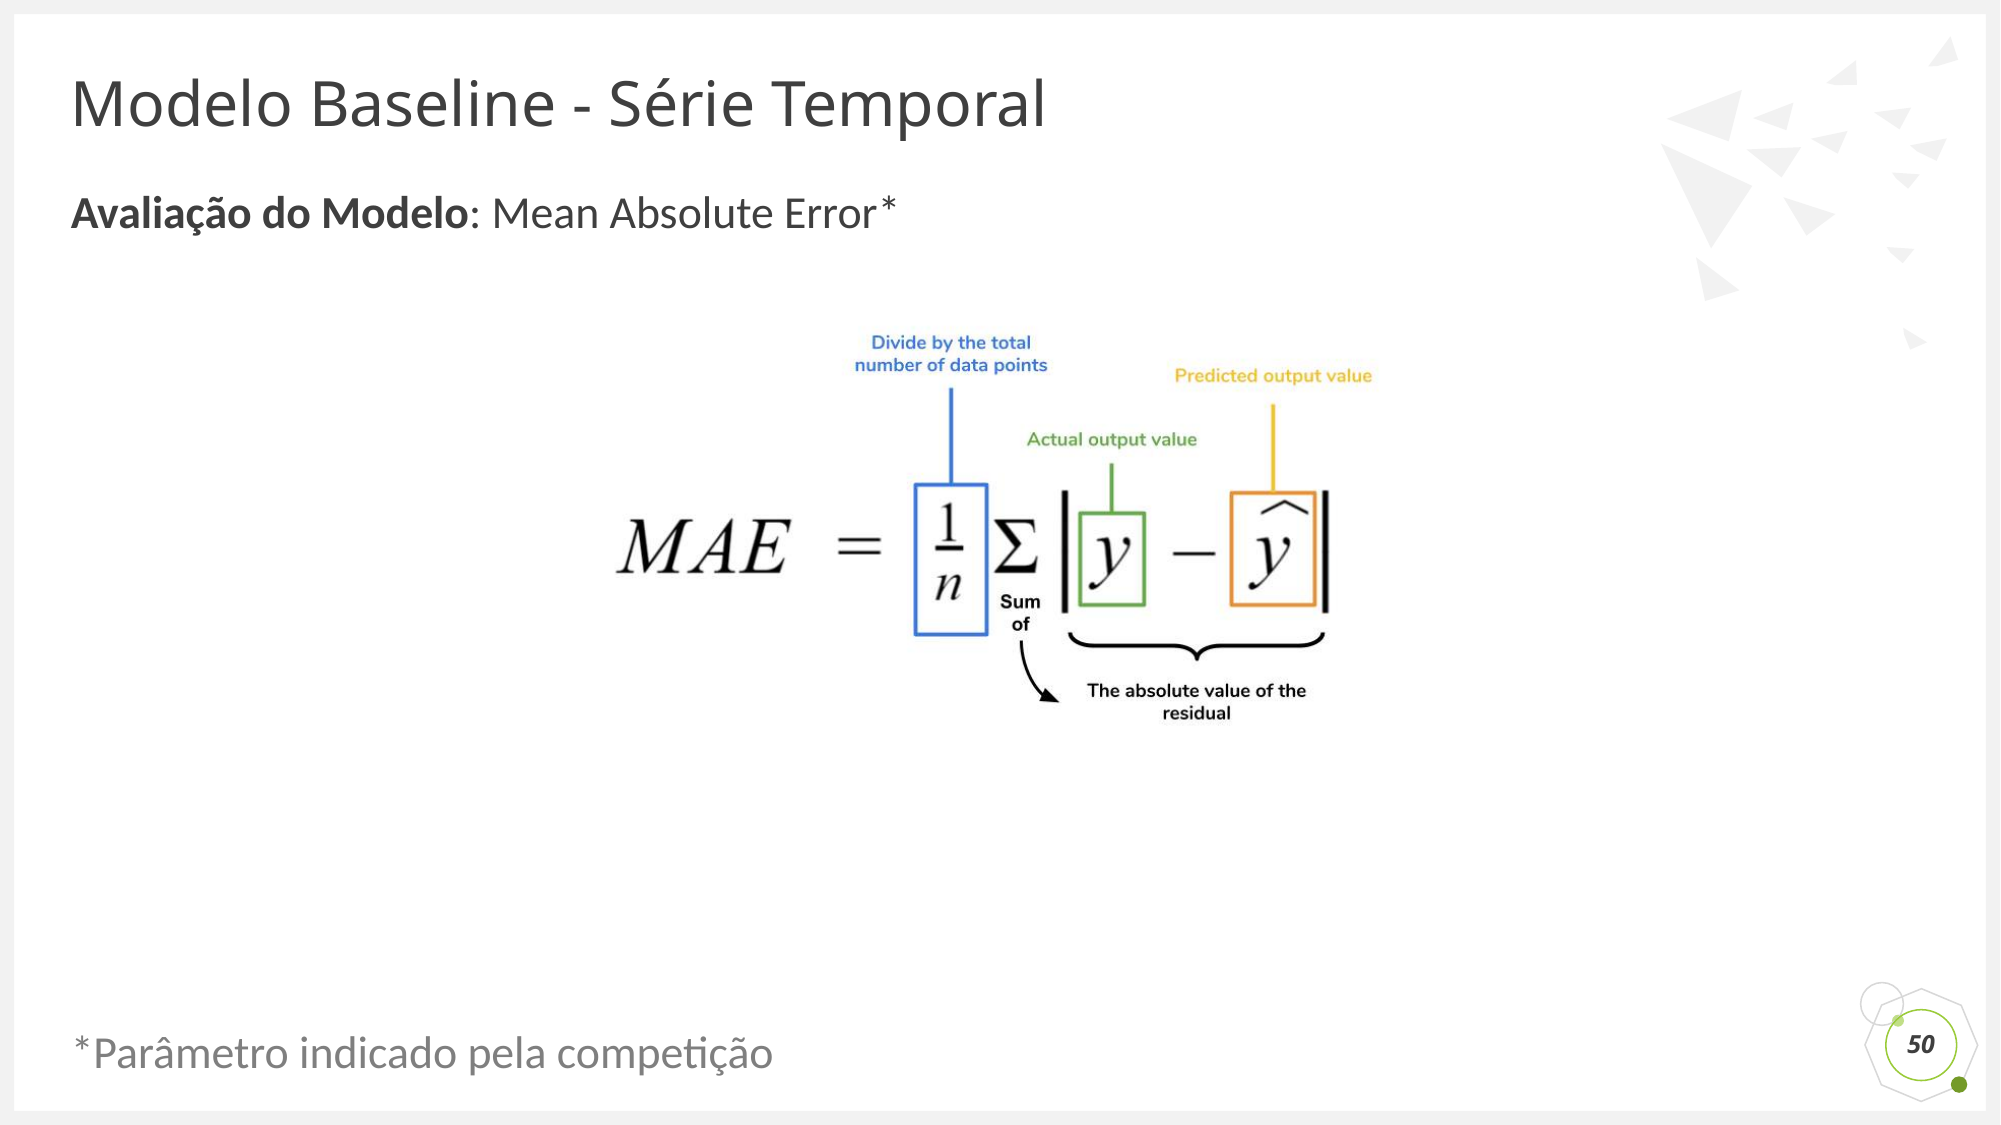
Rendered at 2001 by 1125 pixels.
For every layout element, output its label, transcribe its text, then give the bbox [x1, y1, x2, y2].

picture [516, 310, 1483, 746]
title Modelo Baseline - Série Temporal [70, 70, 1932, 142]
list Avaliação do Modelo: Mean Absolute Error* *Parâmetro indicado pela competição [70, 188, 1932, 957]
slide_number ‹#› [1885, 1008, 1958, 1082]
